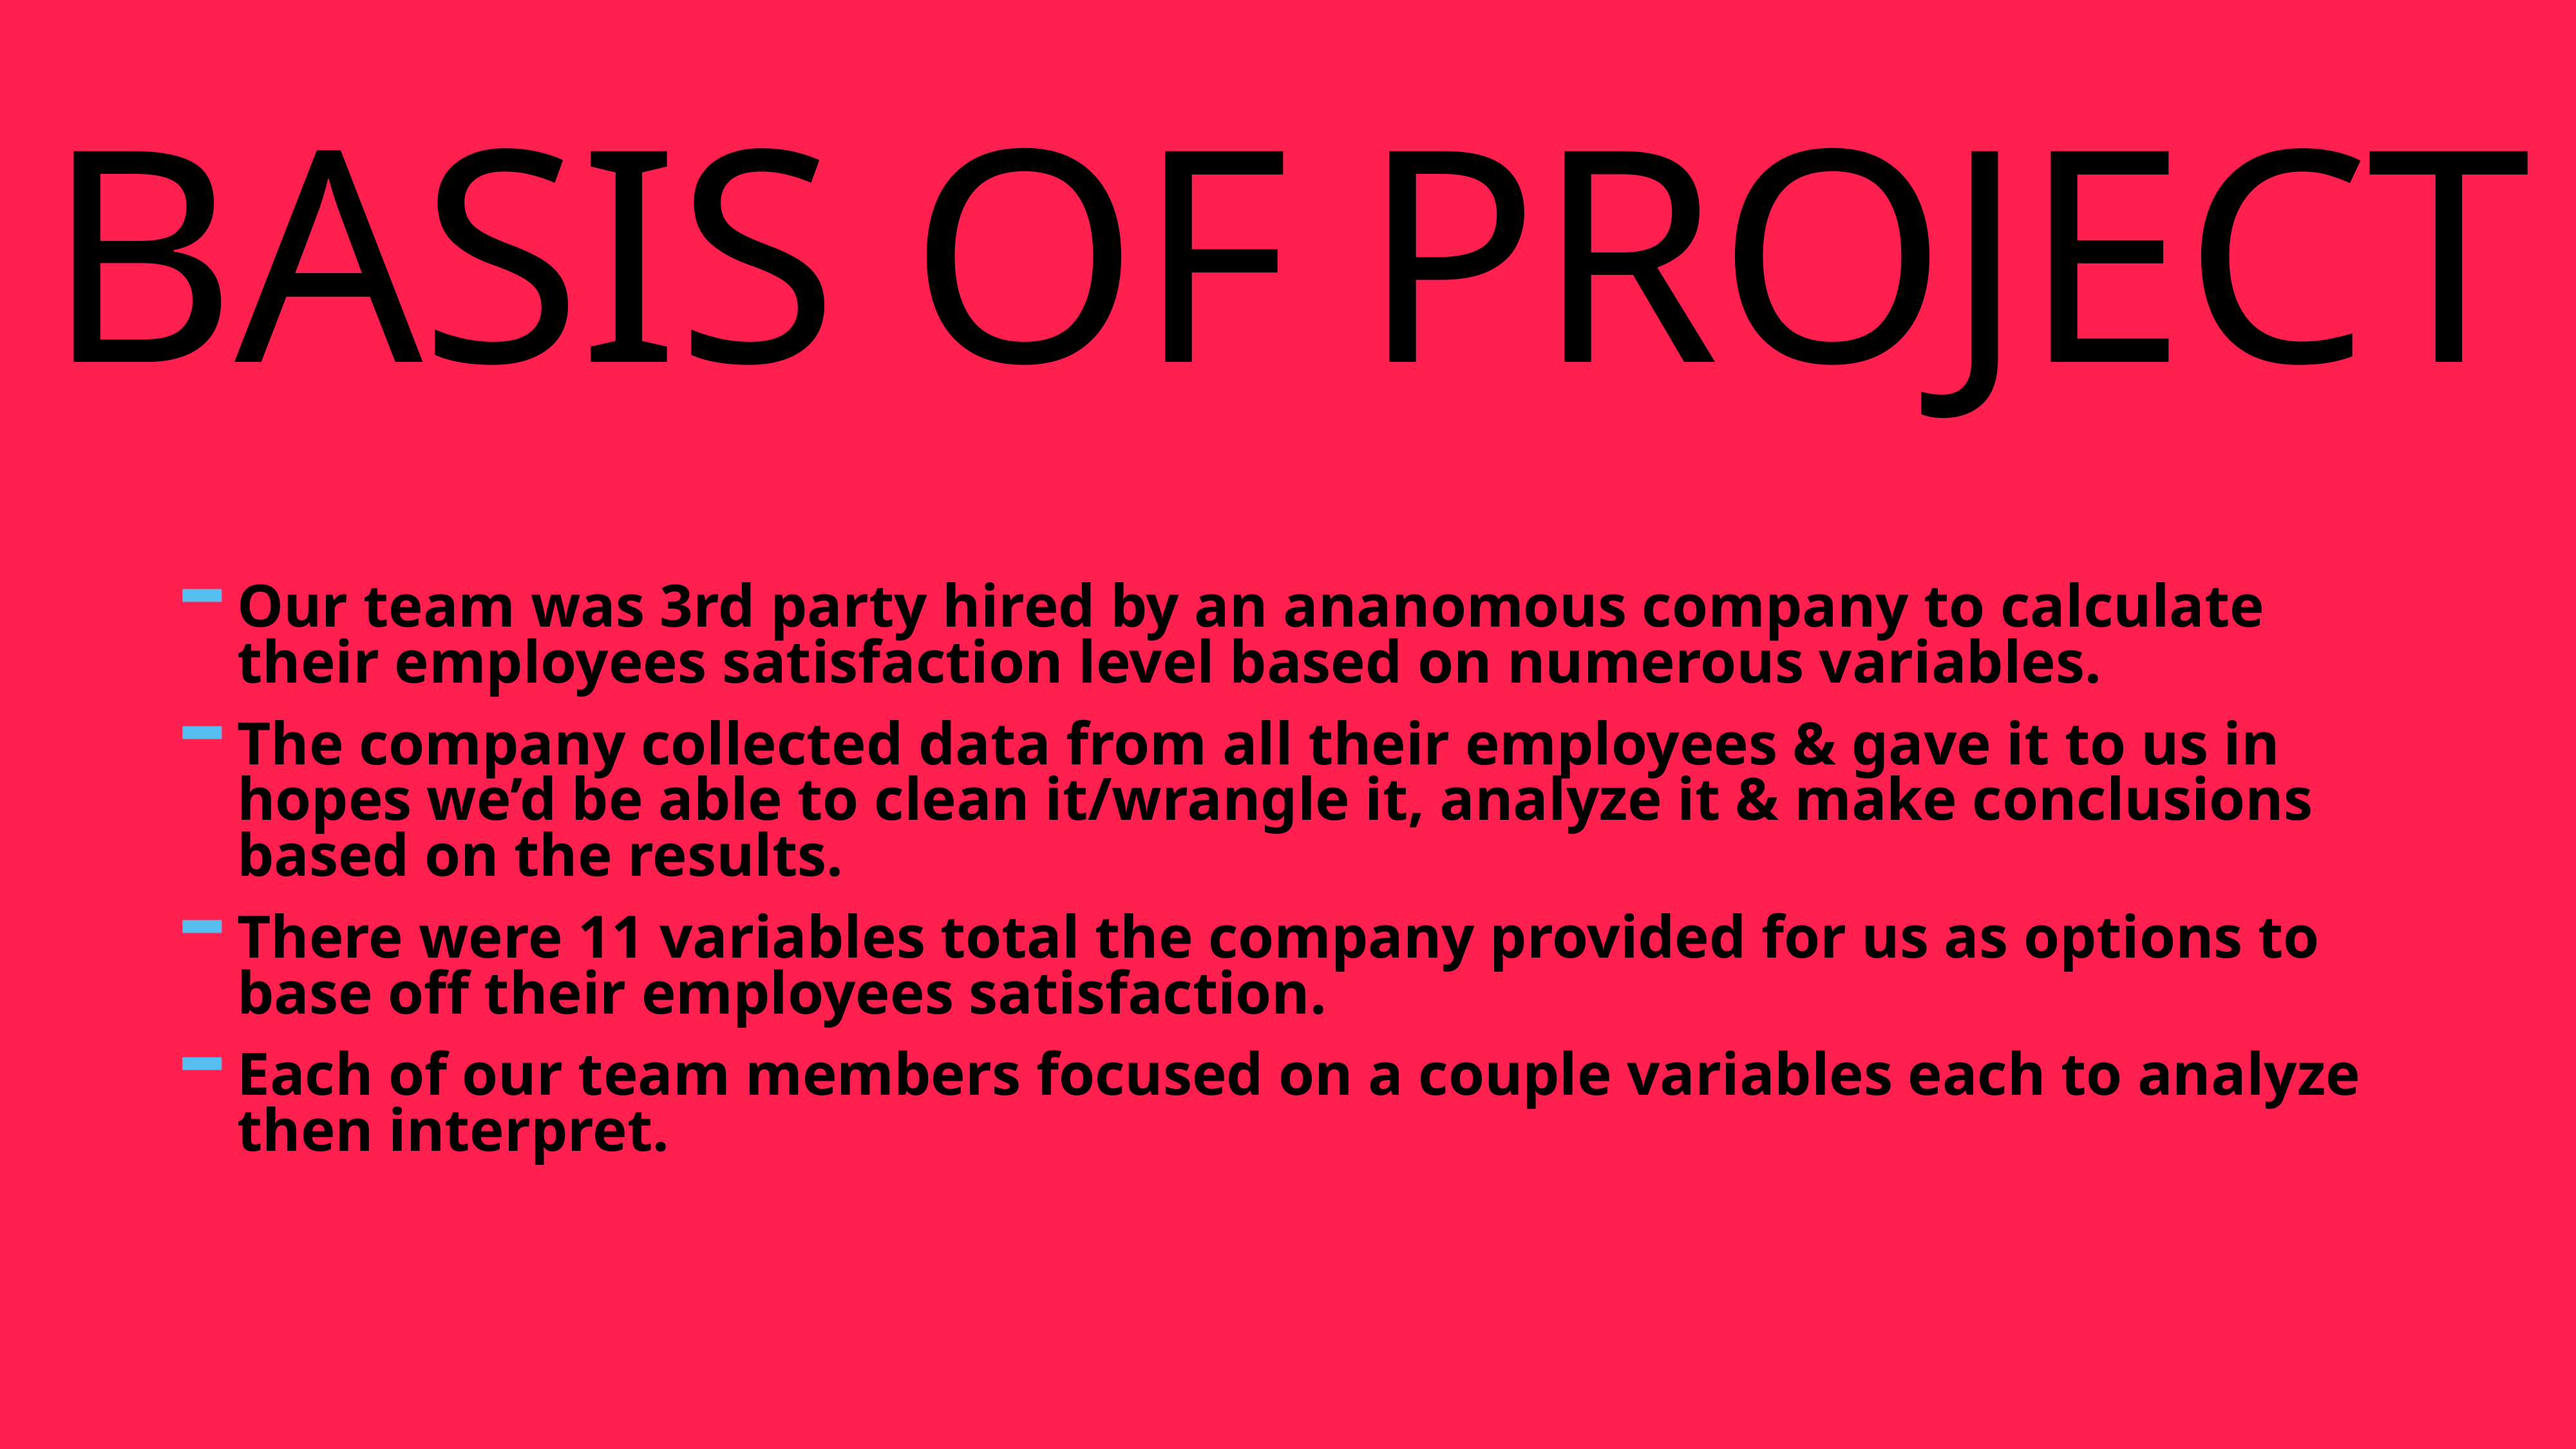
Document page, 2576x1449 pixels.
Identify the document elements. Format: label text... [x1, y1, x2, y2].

text_box Basis of project [40, 158, 2536, 418]
list Our team was 3rd party hired by an ananomous company to calculate their employees satisfaction level based on numerous variables. The company collected data from all their employees & gave it to us in hopes we’d be able to clean it/wrangle it, analyze it & make conclusions based on the results. There were 11 variables total the company provided for us as options to base off their employees satisfaction. Each of our team members focused on a couple variables each to analyze then interpret. [172, 576, 2404, 1192]
